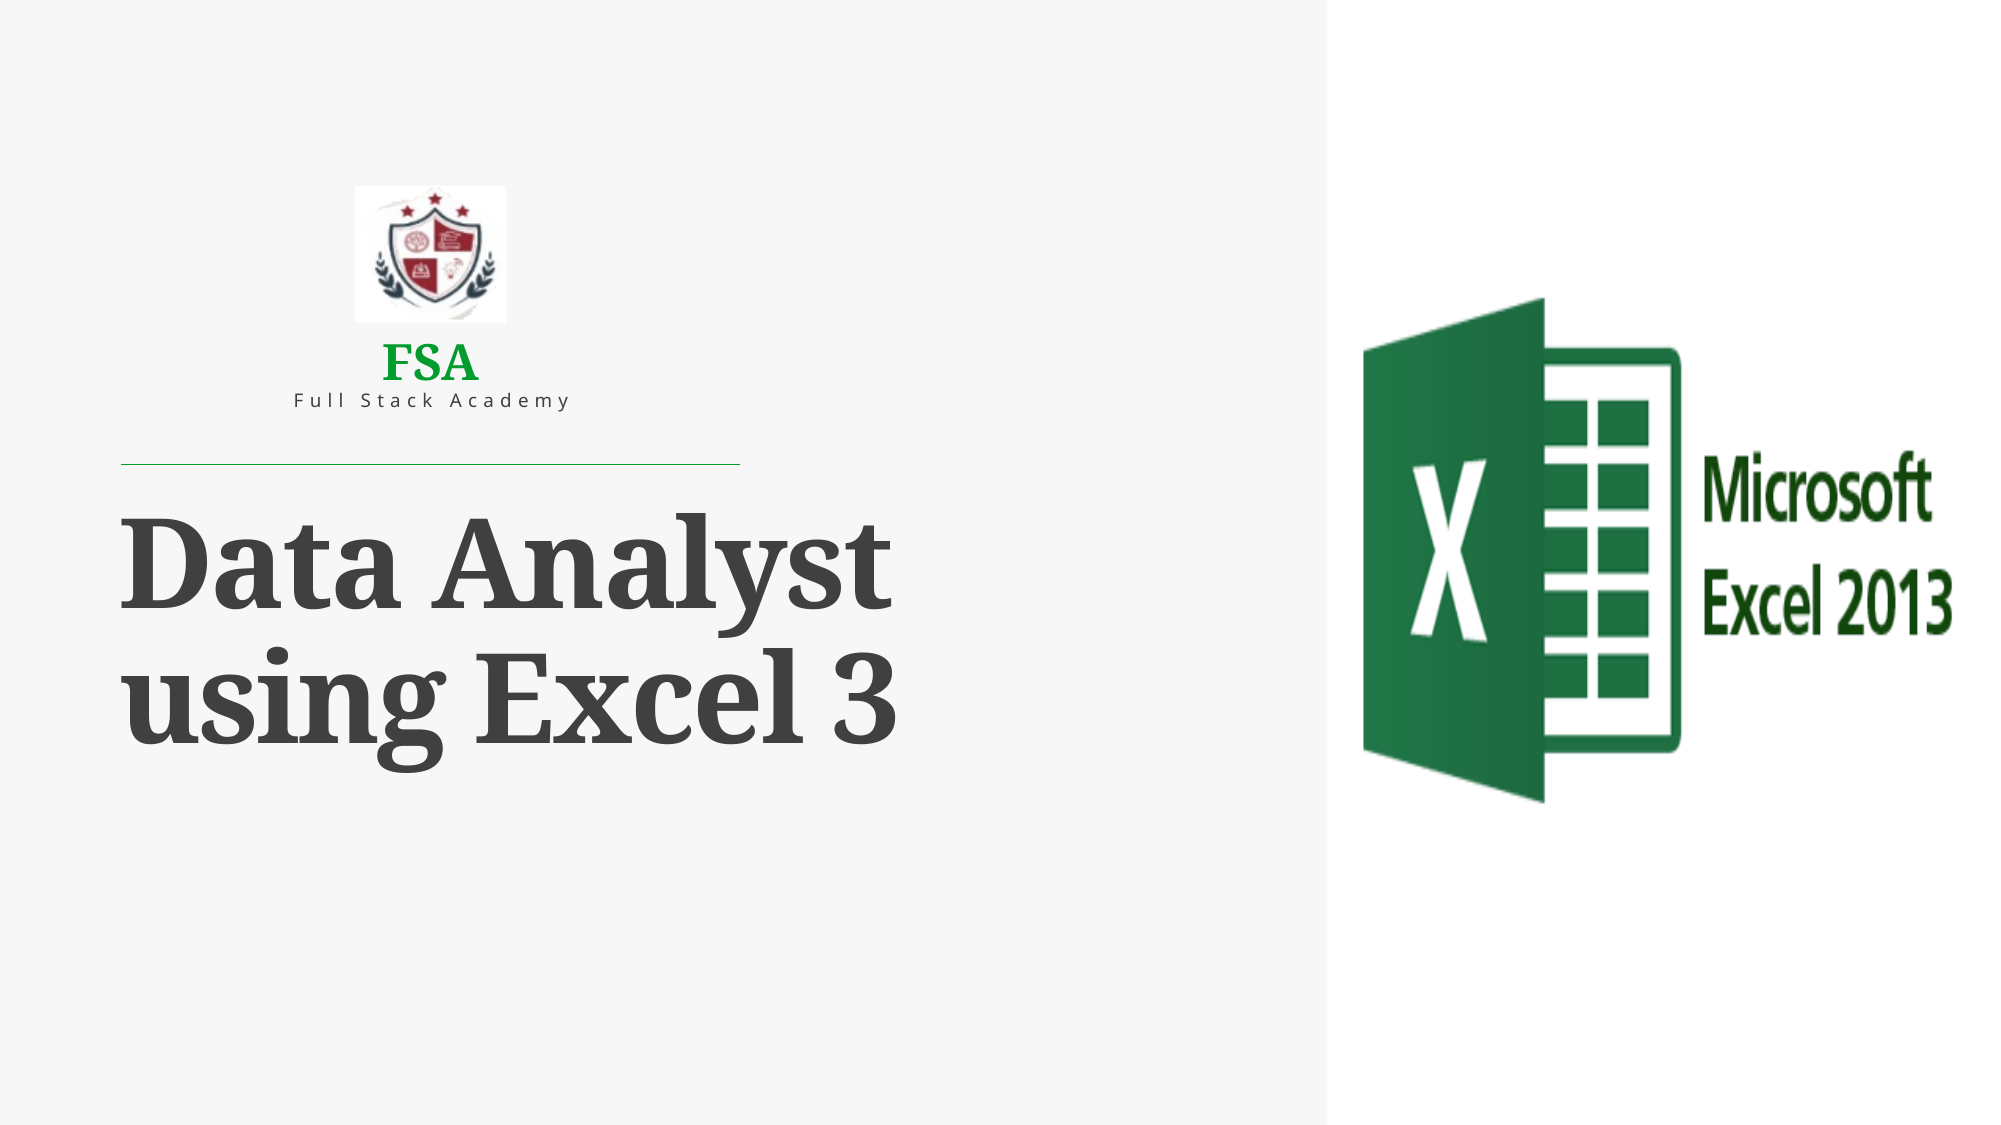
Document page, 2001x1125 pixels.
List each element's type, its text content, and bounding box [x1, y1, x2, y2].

picture [355, 186, 506, 323]
picture [1348, 220, 1974, 904]
text_box FSA Full Stack Academy [201, 352, 661, 419]
title Data Analyst using Excel 3 [0, 0, 1328, 1125]
